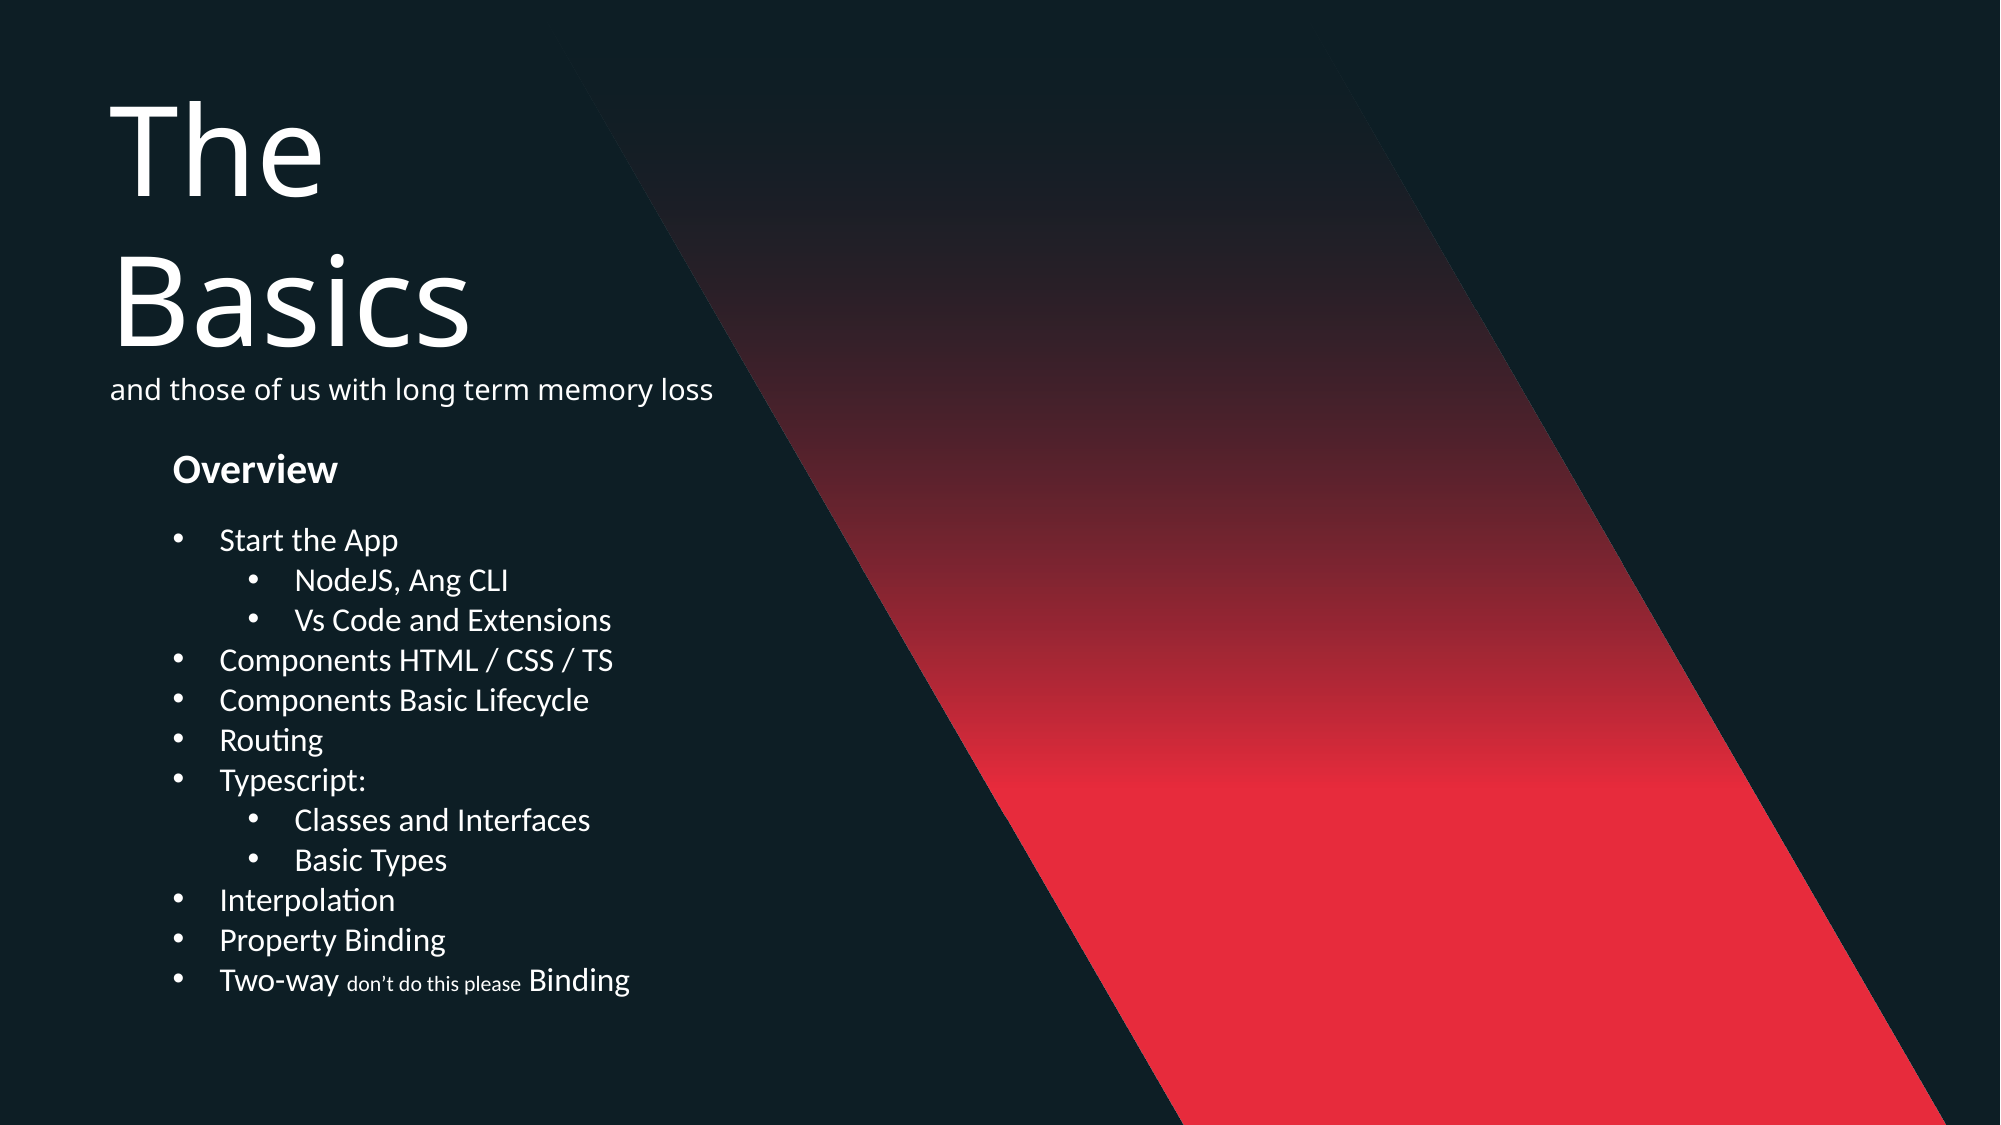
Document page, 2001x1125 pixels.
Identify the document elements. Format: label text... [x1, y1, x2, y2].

text_box [535, 1, 1947, 1125]
text_box Overview [157, 431, 472, 503]
text_box The Basics and those of us with long term memory loss [94, 63, 796, 414]
text_box Start the App NodeJS, Ang CLI Vs Code and Extensions Components HTML / CSS / TS Components Basic Lifecycle Routing Typescript: Classes and Interfaces Basic Types Interpolation Property Binding Two-way don’t do this please Binding [157, 511, 827, 1006]
